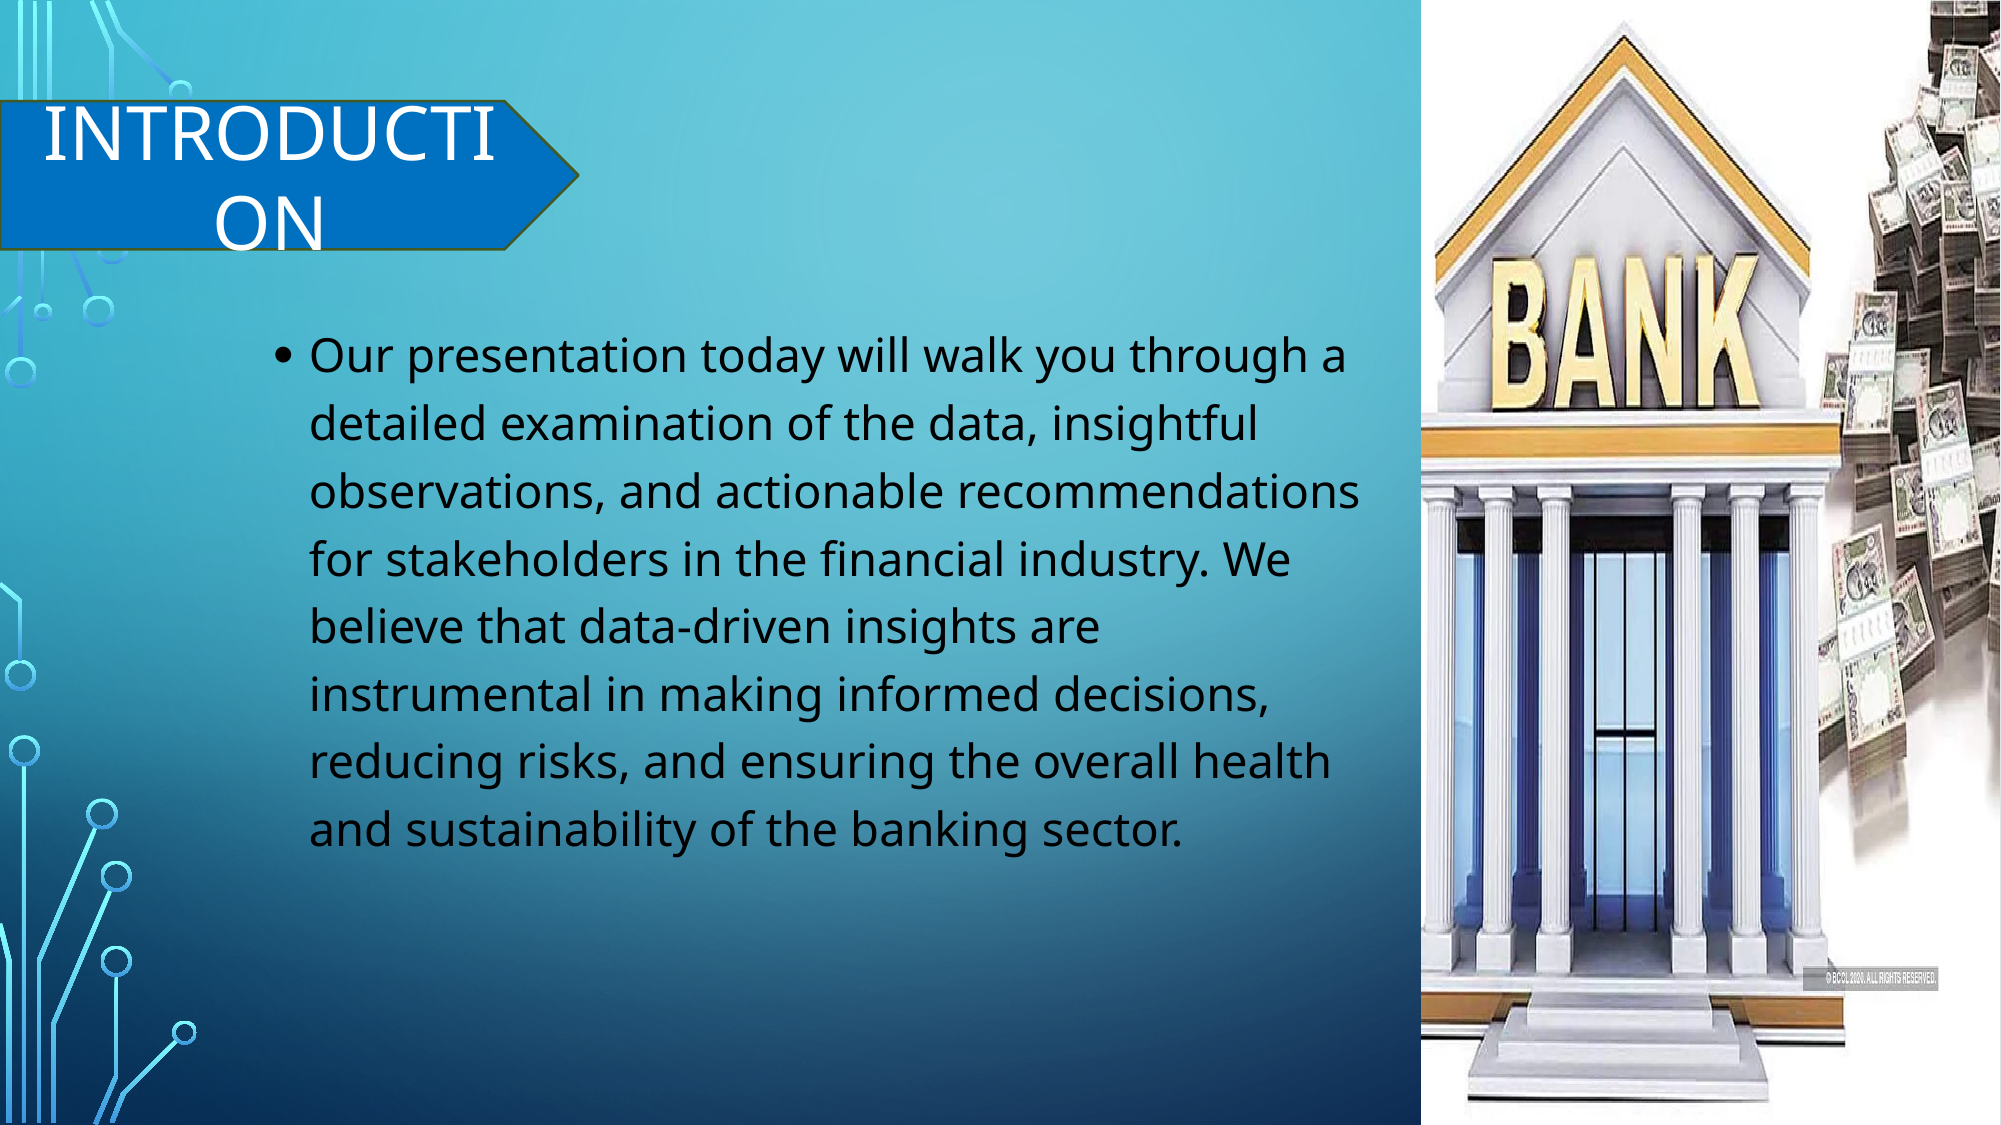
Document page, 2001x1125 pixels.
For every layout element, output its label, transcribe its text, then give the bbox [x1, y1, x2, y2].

text_box INTRODUCTION [0, 99, 580, 251]
picture [1421, 0, 2000, 1125]
list Our presentation today will walk you through a detailed examination of the data, insightful observations, and actionable recommendations for stakeholders in the financial industry. We believe that data-driven insights are instrumental in making informed decisions, reducing risks, and ensuring the overall health and sustainability of the banking sector. [258, 307, 1381, 913]
